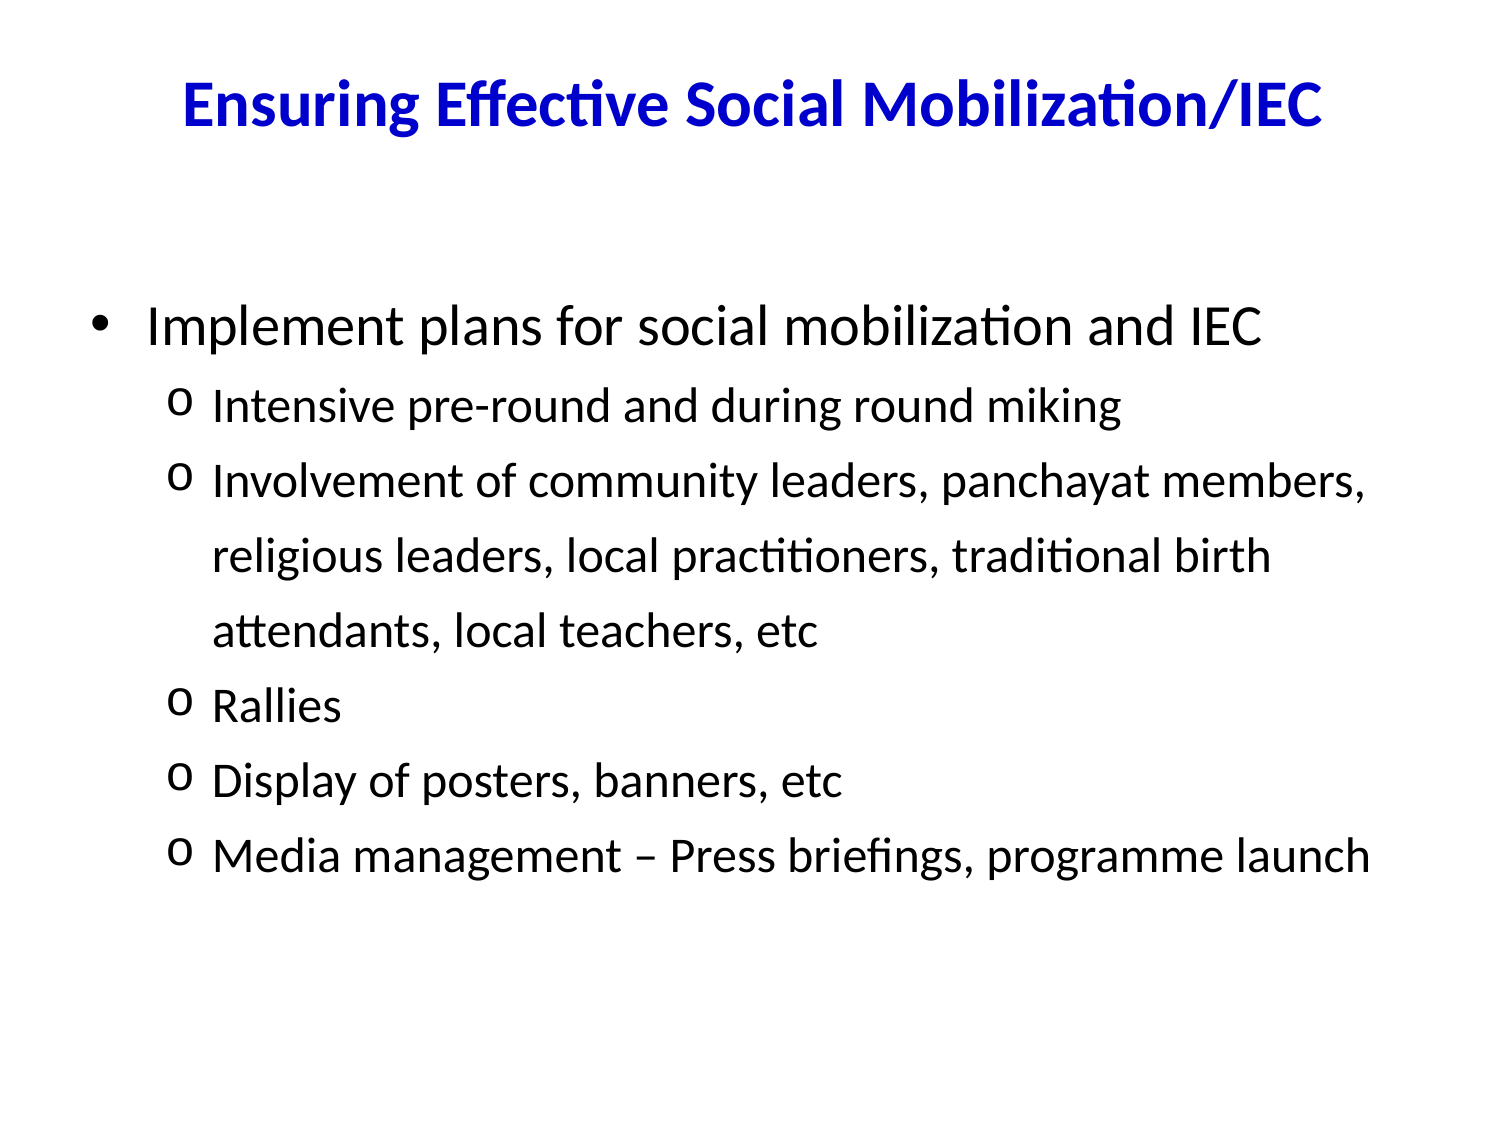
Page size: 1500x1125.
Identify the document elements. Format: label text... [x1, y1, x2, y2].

title Ensuring Effective Social Mobilization/IEC [31, 20, 1475, 179]
list Implement plans for social mobilization and IEC Intensive pre-round and during round miking Involvement of community leaders, panchayat members, religious leaders, local practitioners, traditional birth attendants, local teachers, etc Rallies Display of posters, banners, etc Media management – Press briefings, programme launch [75, 262, 1425, 1005]
